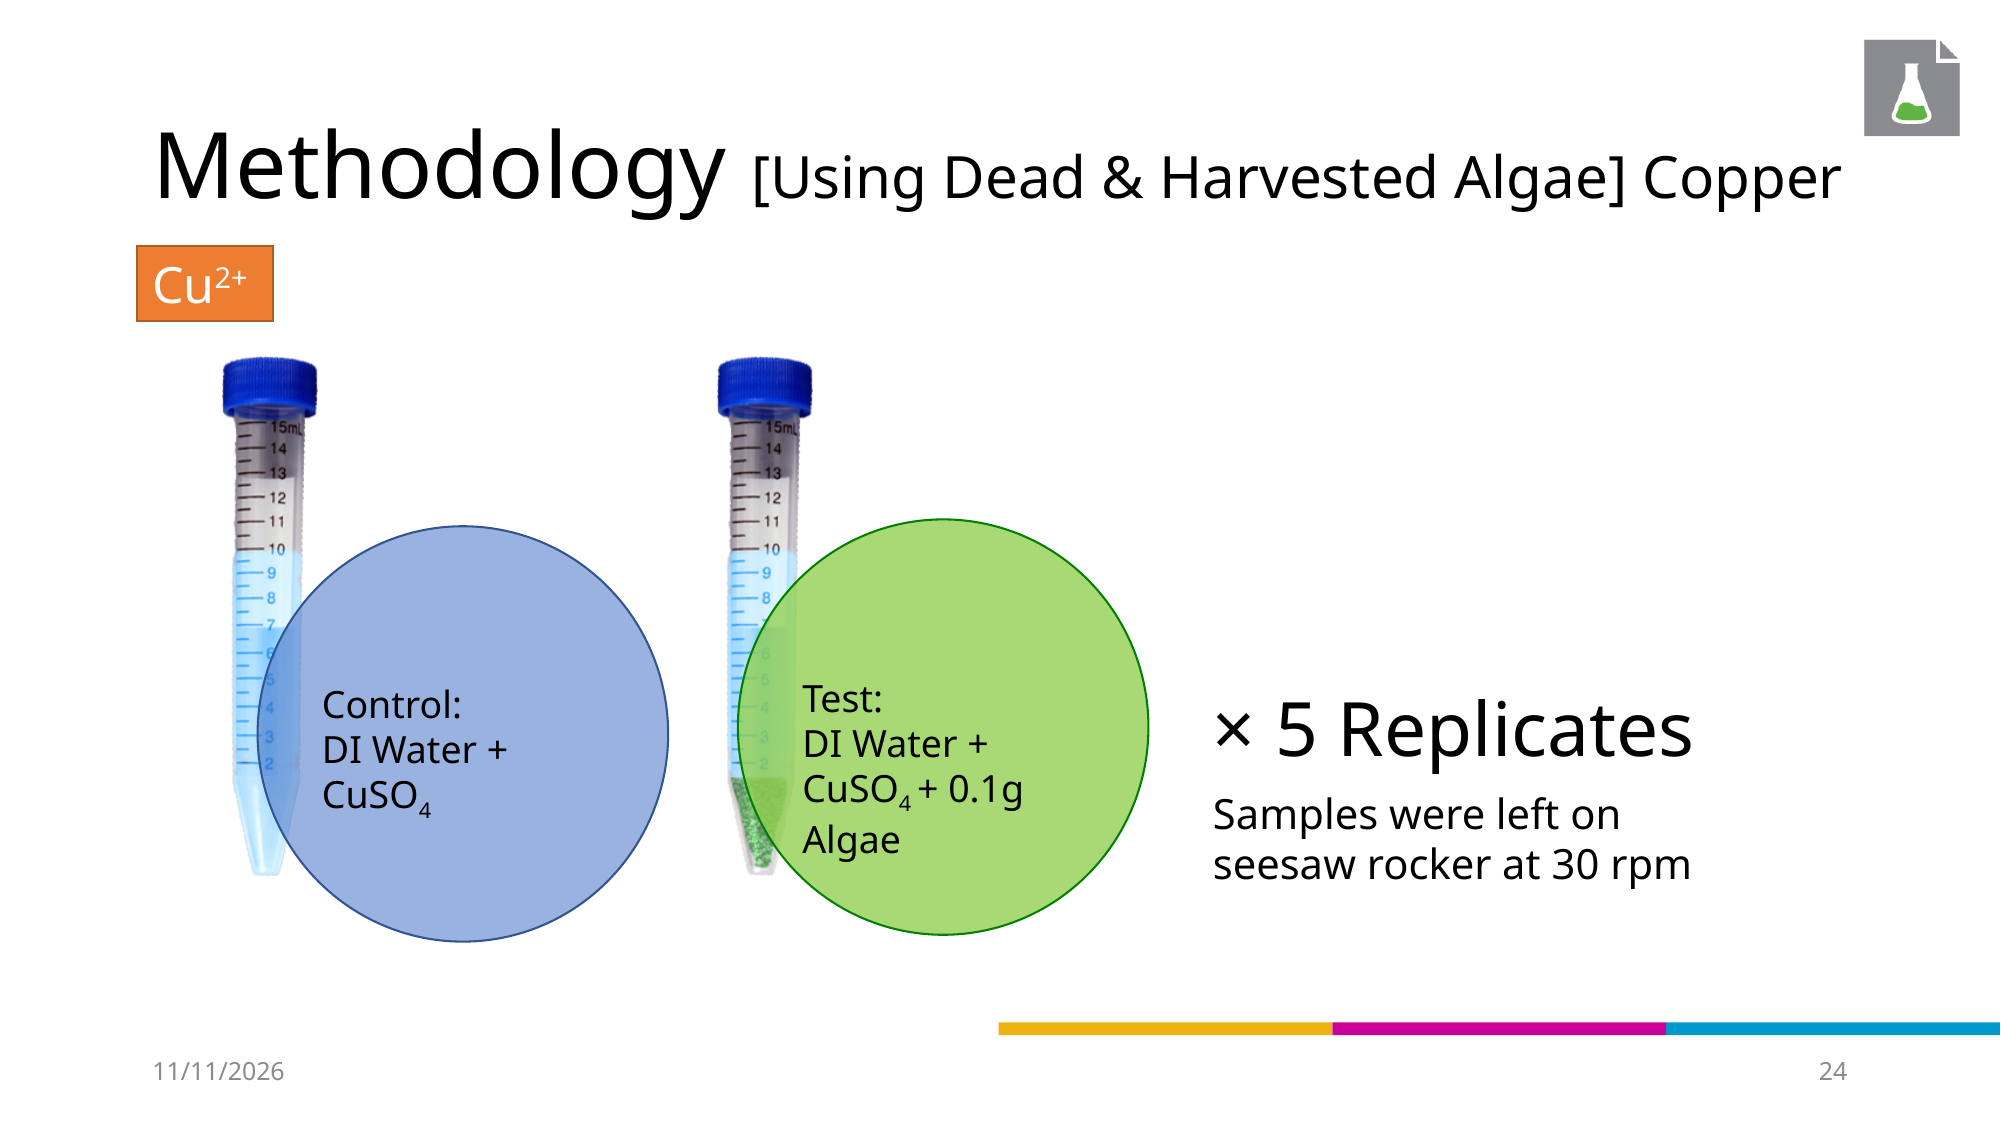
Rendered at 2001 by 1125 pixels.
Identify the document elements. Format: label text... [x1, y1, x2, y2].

text_box × 5 Replicates [1198, 674, 1711, 779]
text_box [257, 526, 669, 942]
picture [222, 356, 318, 877]
title Methodology [Using Dead & Harvested Algae] Copper [137, 59, 1863, 278]
text_box Cu2+ [136, 245, 274, 322]
text_box Samples were left on seesaw rocker at 30 rpm [1198, 780, 1711, 895]
picture [717, 356, 813, 877]
slide_number 24 [1412, 1042, 1863, 1103]
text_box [737, 519, 1149, 935]
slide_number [137, 1042, 588, 1103]
picture [1862, 37, 1961, 137]
